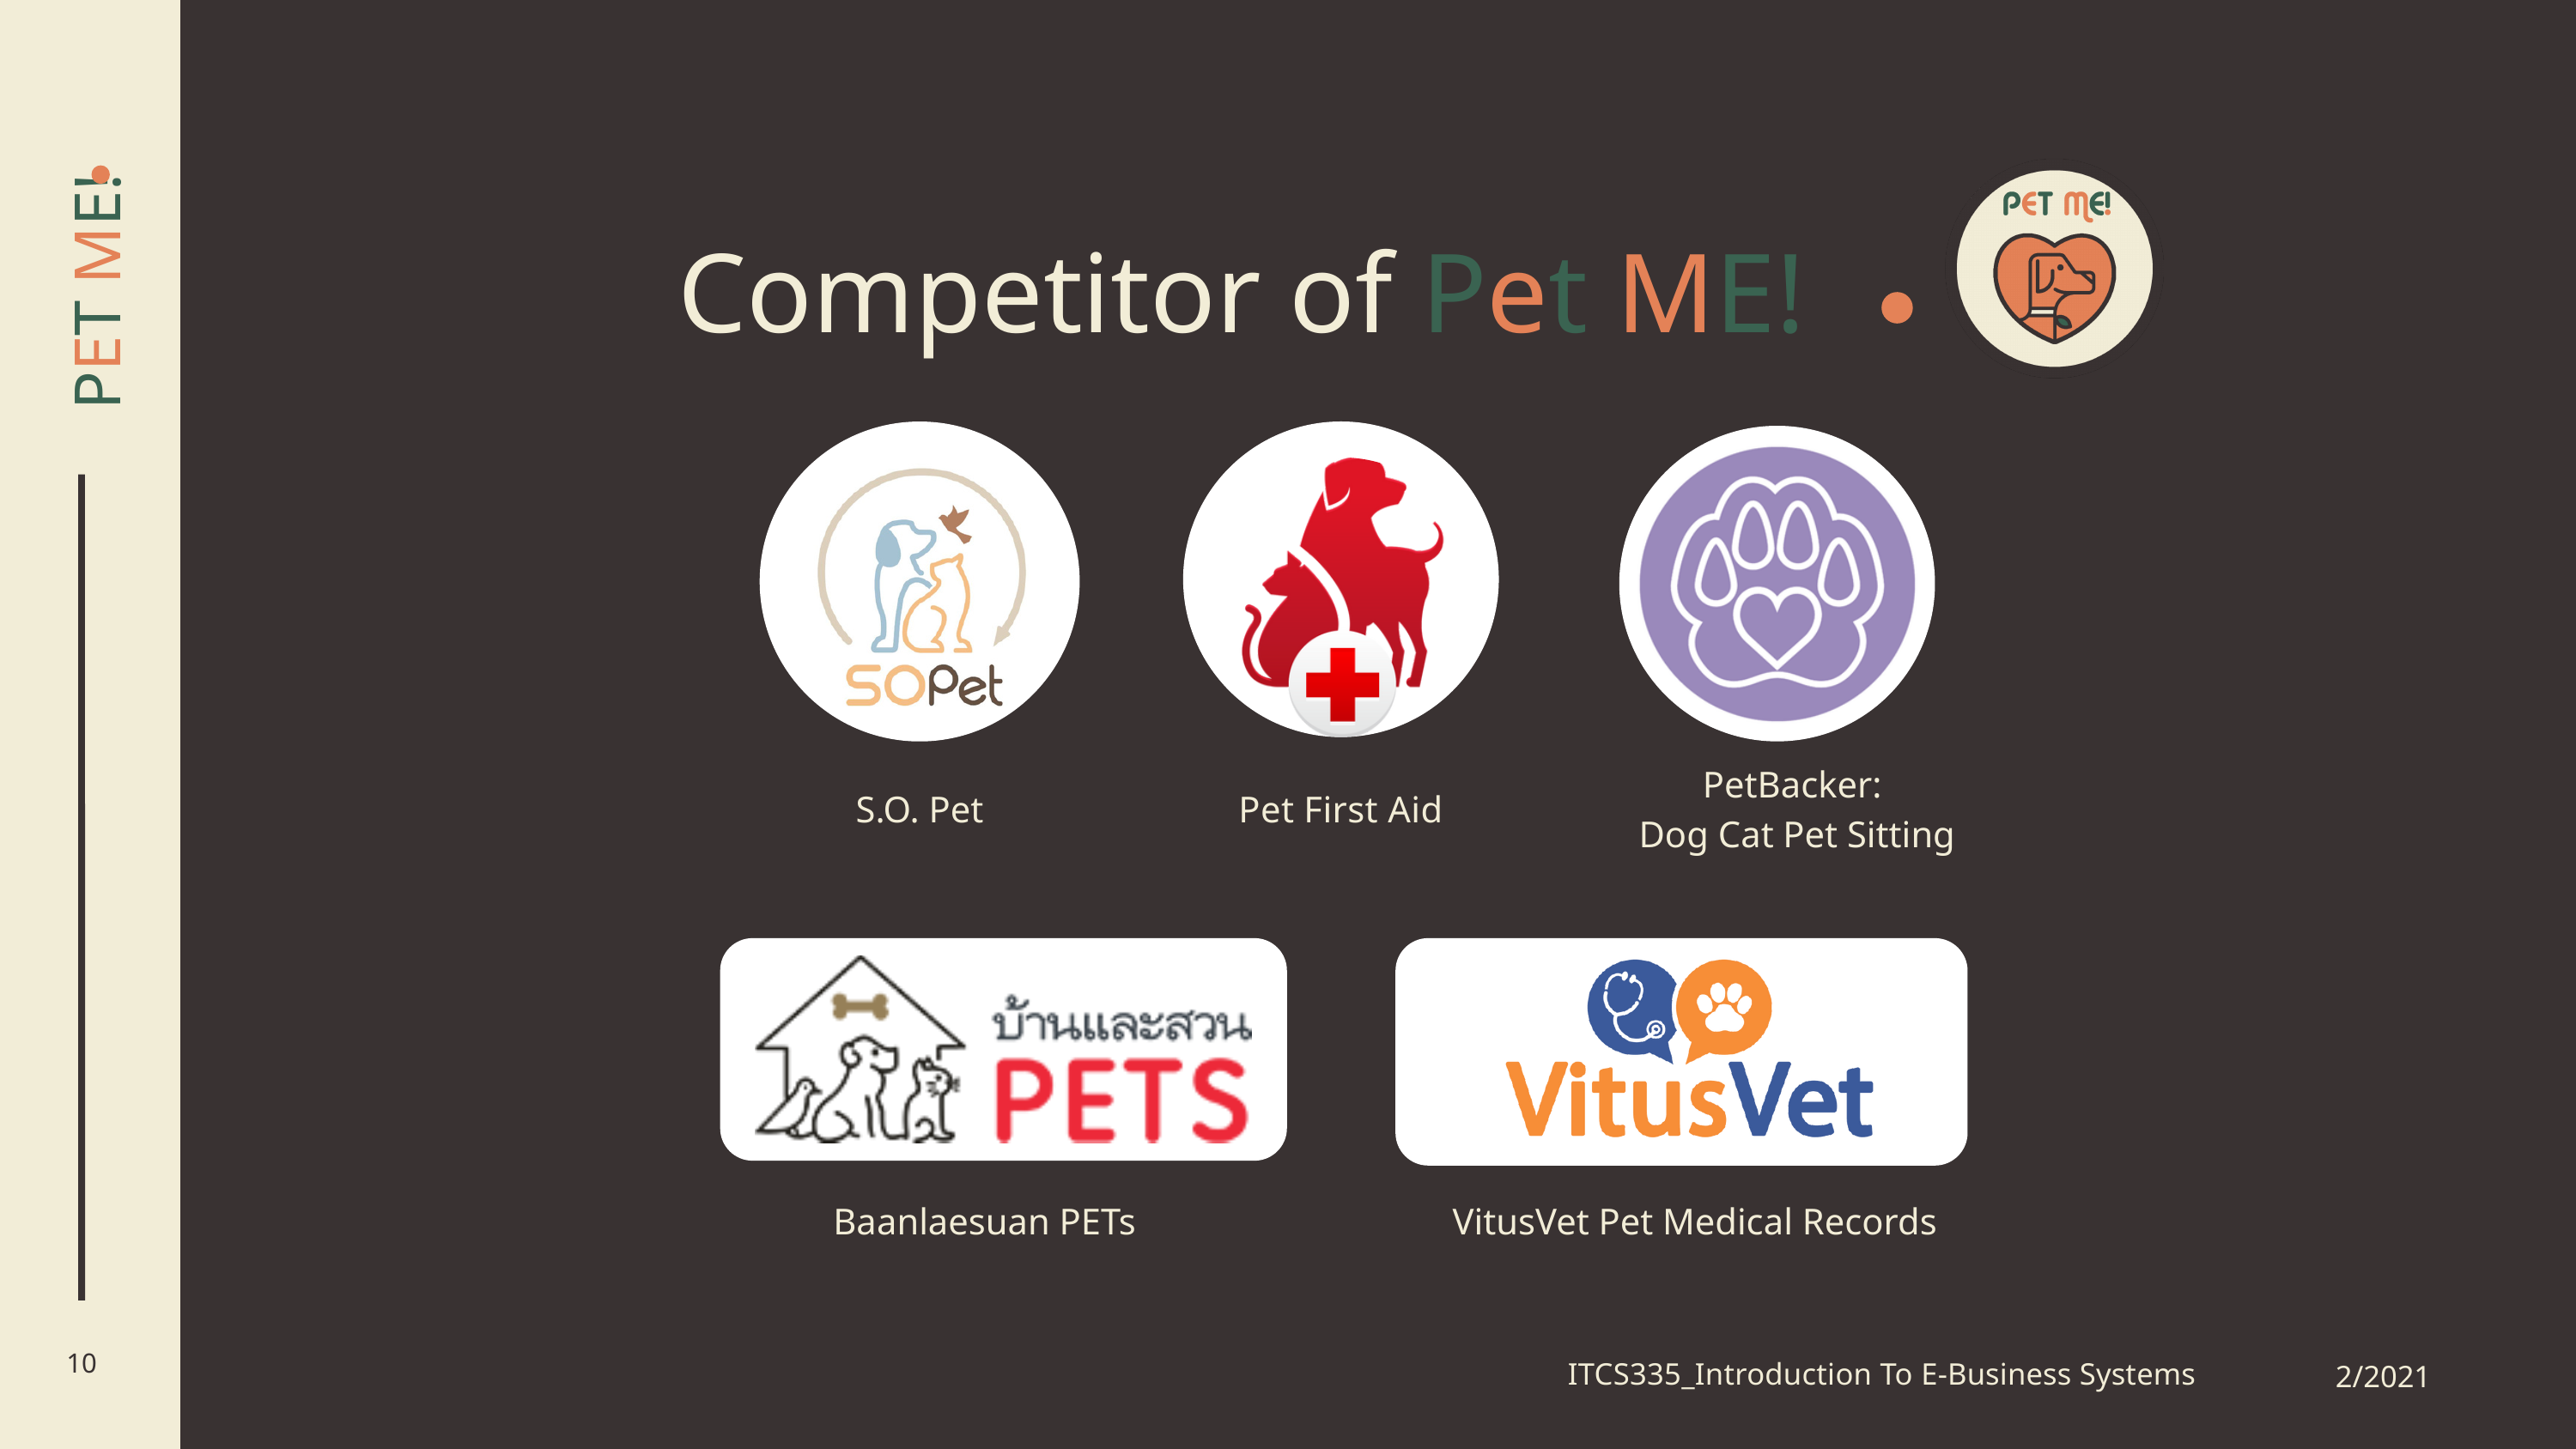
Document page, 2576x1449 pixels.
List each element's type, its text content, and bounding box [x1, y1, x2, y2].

text_box ITCS335_Introduction To E-Business Systems [1567, 1349, 2289, 1433]
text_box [0, 0, 181, 1449]
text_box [759, 421, 1080, 742]
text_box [1619, 425, 1935, 742]
text_box PetBacker: Dog Cat Pet Sitting [1619, 755, 1975, 855]
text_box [50, 45, 127, 538]
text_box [1394, 937, 1975, 1167]
text_box 2/2021 [2289, 1352, 2432, 1394]
text_box Competitor of Pet ME! [677, 202, 1876, 355]
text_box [1880, 291, 1913, 324]
text_box Pet First Aid [1218, 779, 1465, 830]
picture [1880, 144, 2227, 392]
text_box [720, 937, 1287, 1161]
text_box Baanlaesuan PETs [574, 1191, 1396, 1292]
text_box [1182, 421, 1499, 737]
text_box VitusVet Pet Medical Records [1422, 1191, 1967, 1292]
text_box S.O. Pet [843, 779, 996, 830]
